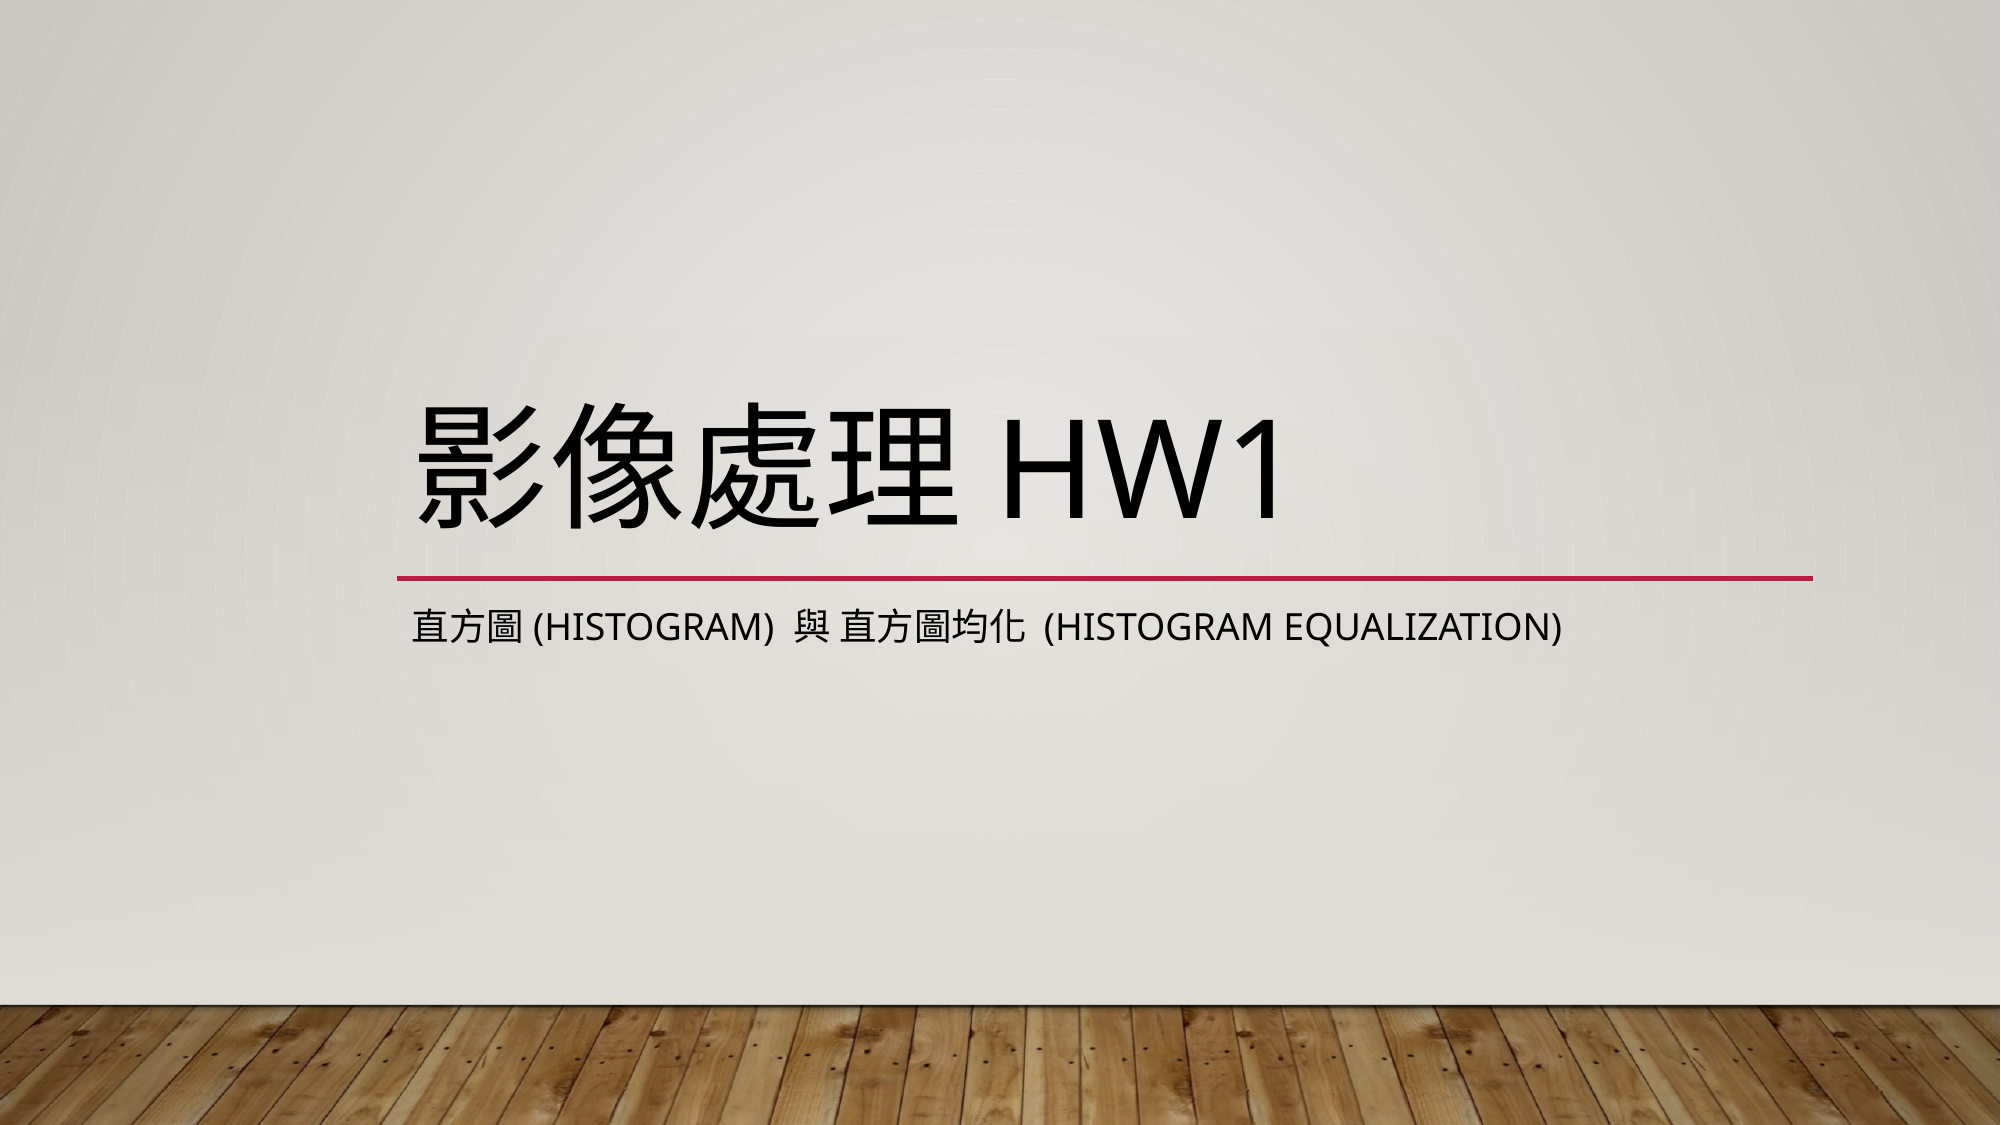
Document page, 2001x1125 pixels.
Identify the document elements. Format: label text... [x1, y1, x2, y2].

title 影像處理HW1 [396, 131, 1814, 549]
subtitle 直方圖(Histogram) 與 直方圖均化 (Histogram Equalization) [396, 579, 1814, 740]
picture [0, 1005, 2000, 1125]
